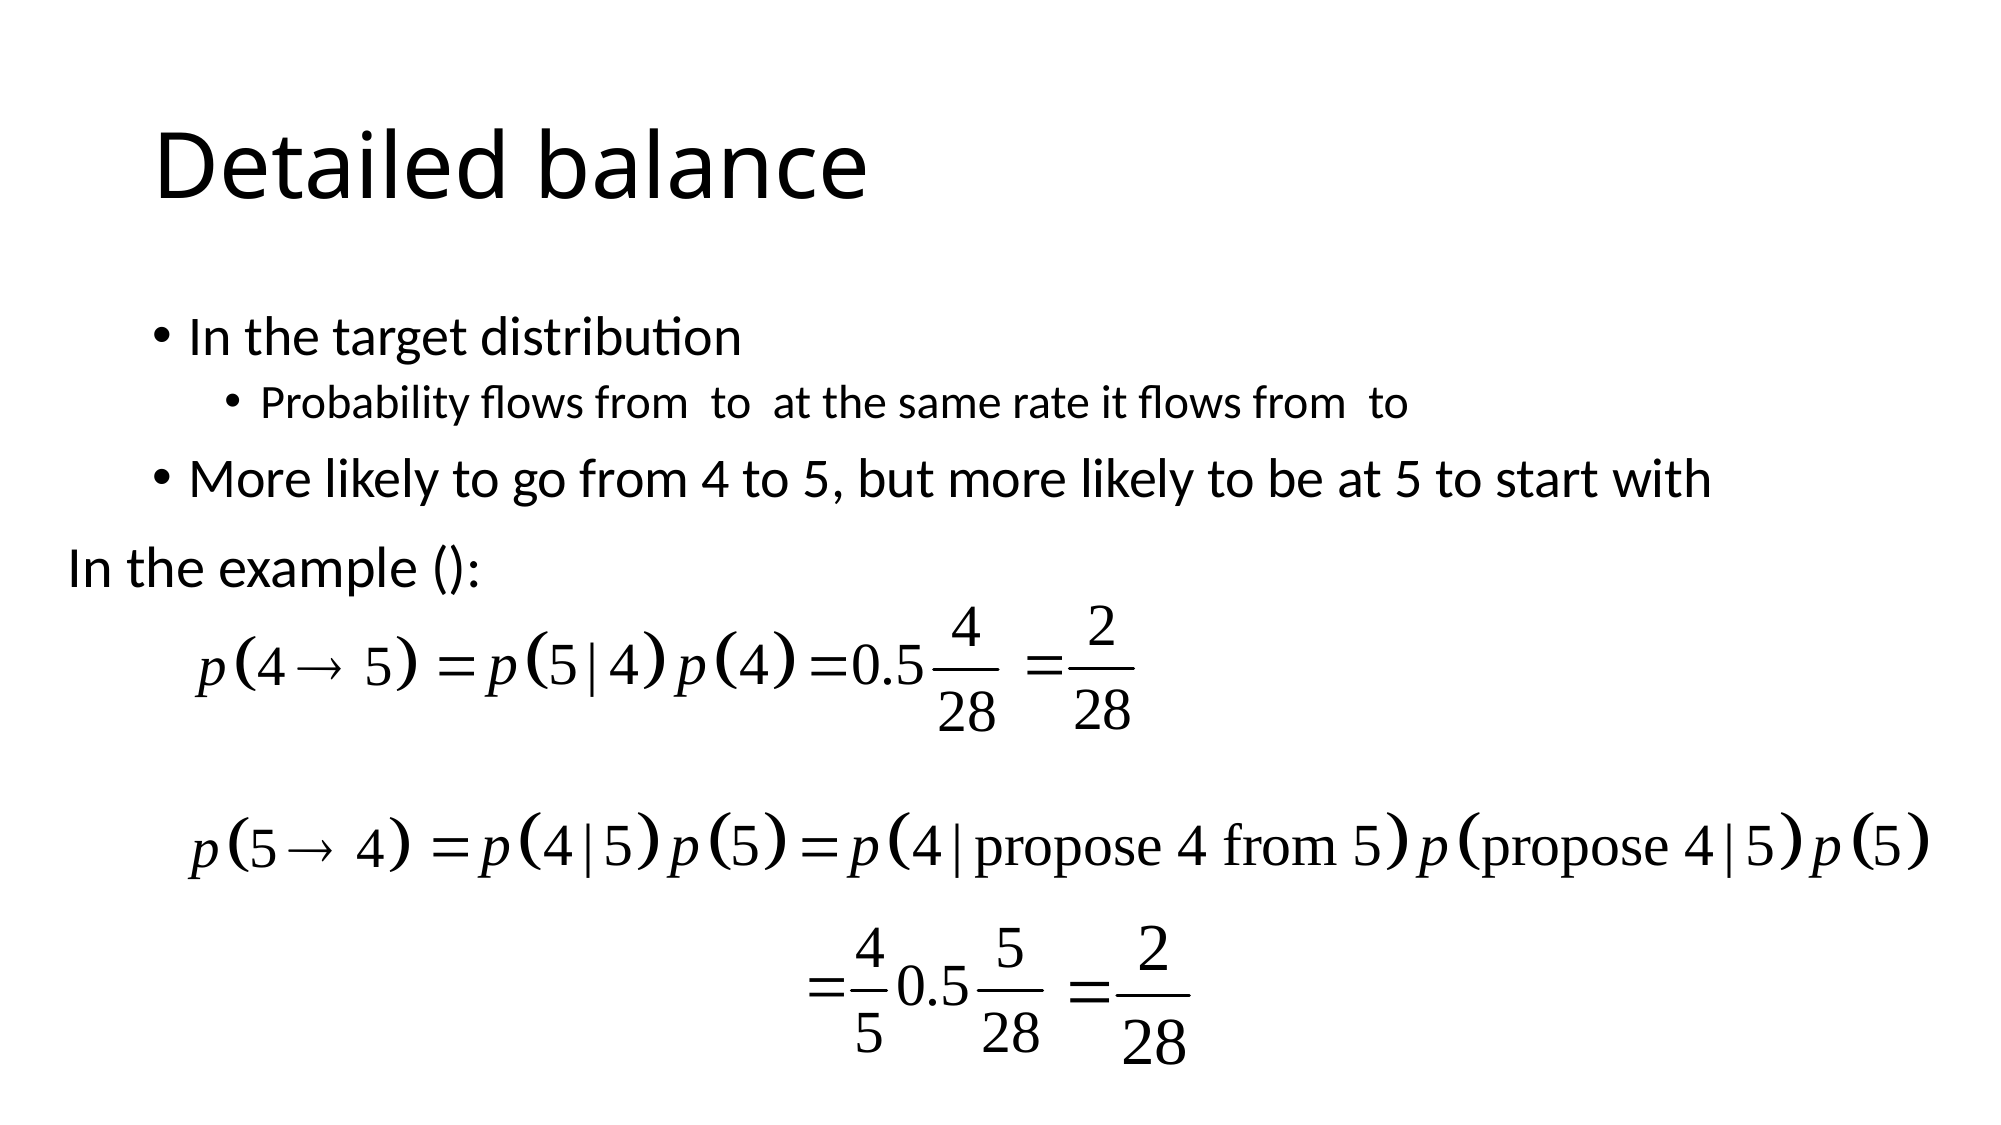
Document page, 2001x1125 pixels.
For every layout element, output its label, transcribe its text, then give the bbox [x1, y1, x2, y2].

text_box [794, 910, 1053, 1066]
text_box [182, 624, 424, 719]
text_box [417, 800, 1934, 901]
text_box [176, 805, 417, 901]
title Detailed balance [137, 59, 1863, 278]
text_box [1012, 588, 1148, 744]
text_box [424, 589, 1013, 745]
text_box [1053, 906, 1205, 1080]
